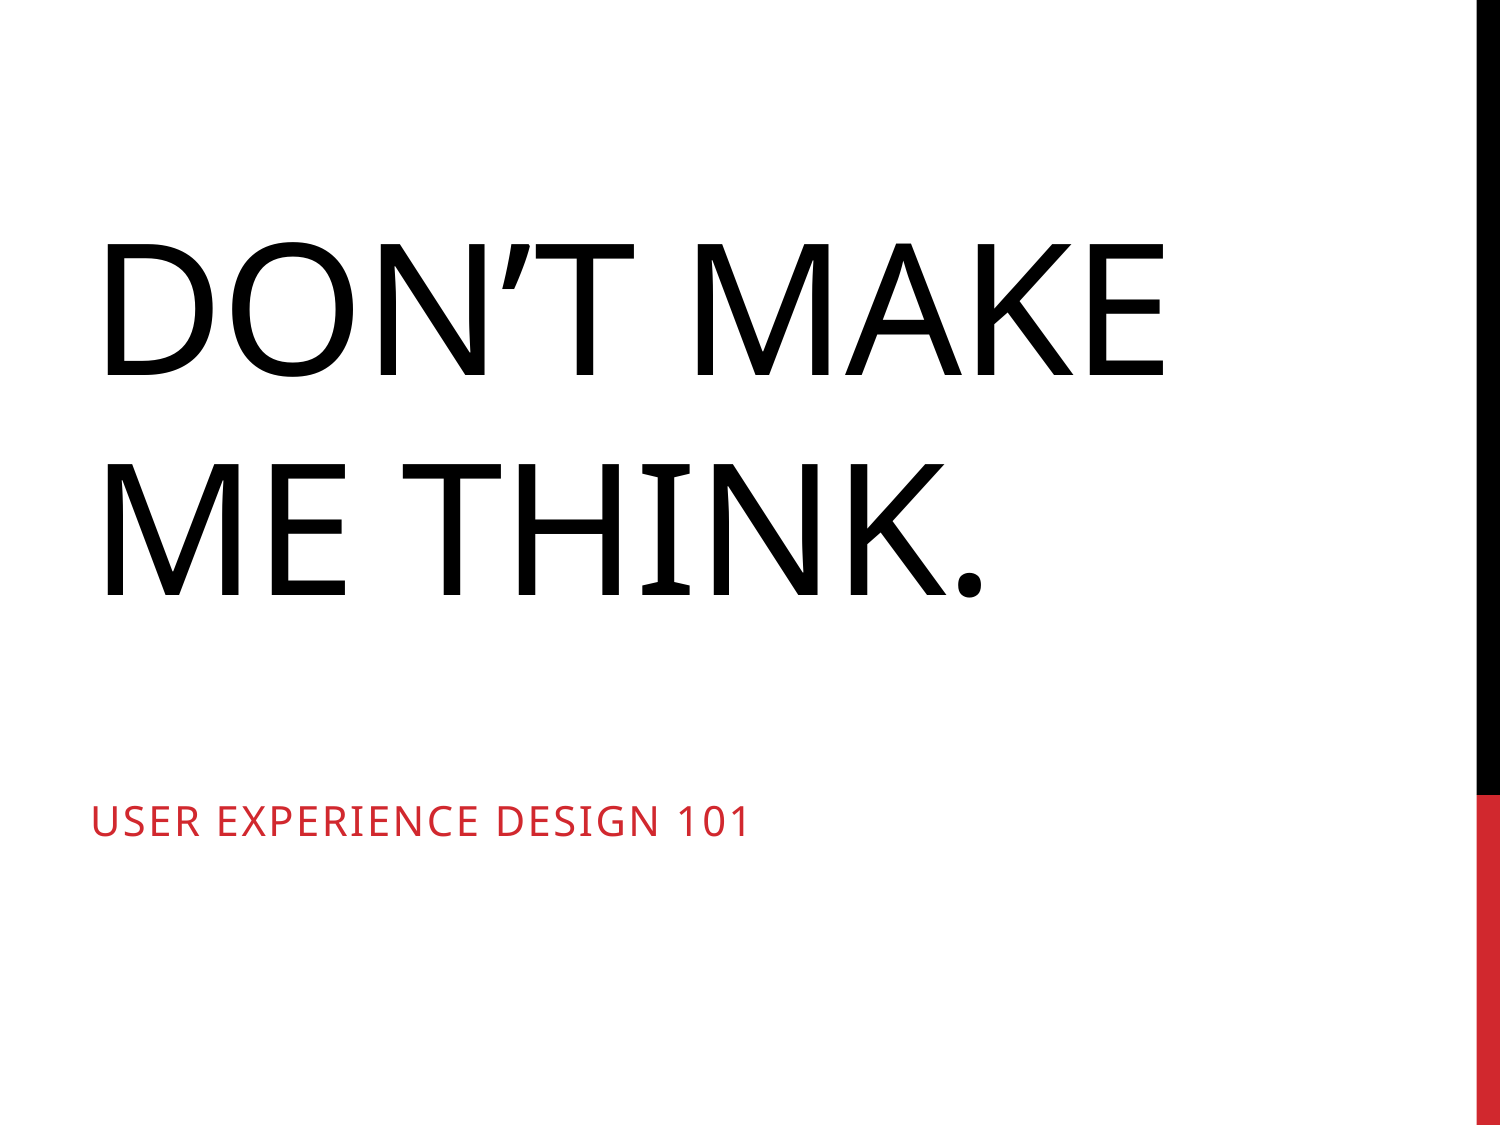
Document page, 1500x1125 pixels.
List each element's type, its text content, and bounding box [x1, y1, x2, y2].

subtitle User Experience Design 101 [75, 787, 1200, 938]
title Don’t Make ME Think. [75, 37, 1350, 788]
